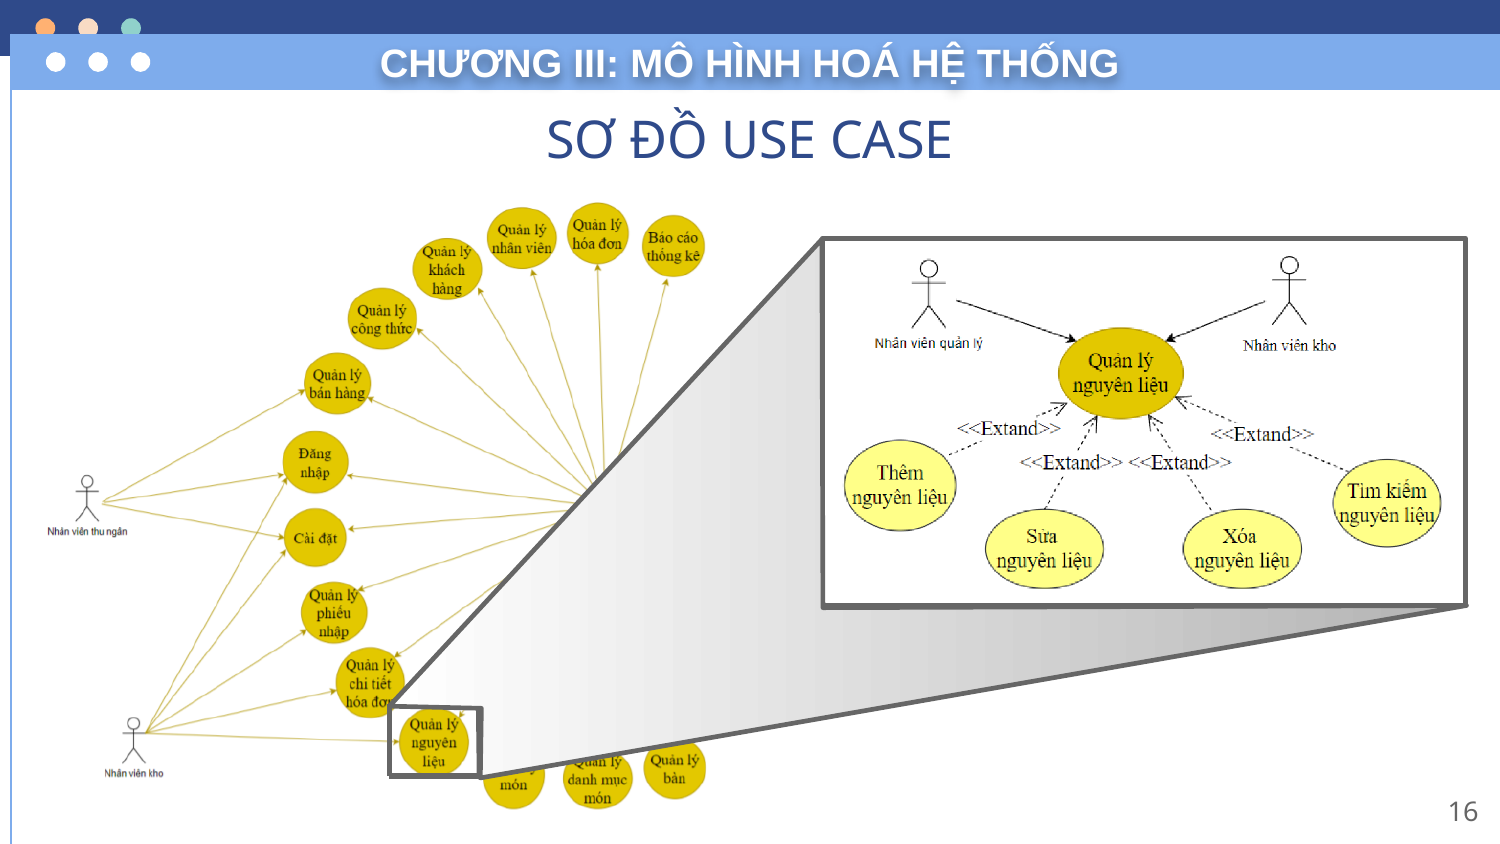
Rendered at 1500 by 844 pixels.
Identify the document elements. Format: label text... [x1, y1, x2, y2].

slide_number 16 [1403, 779, 1494, 844]
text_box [388, 704, 481, 778]
title CHƯƠNG III: MÔ HÌNH HOÁ HỆ THỐNG [0, 13, 1500, 101]
picture [824, 240, 1464, 604]
picture [39, 186, 728, 828]
text_box [732, 239, 1424, 734]
title SƠ ĐỒ USE CASE [488, 116, 1012, 184]
